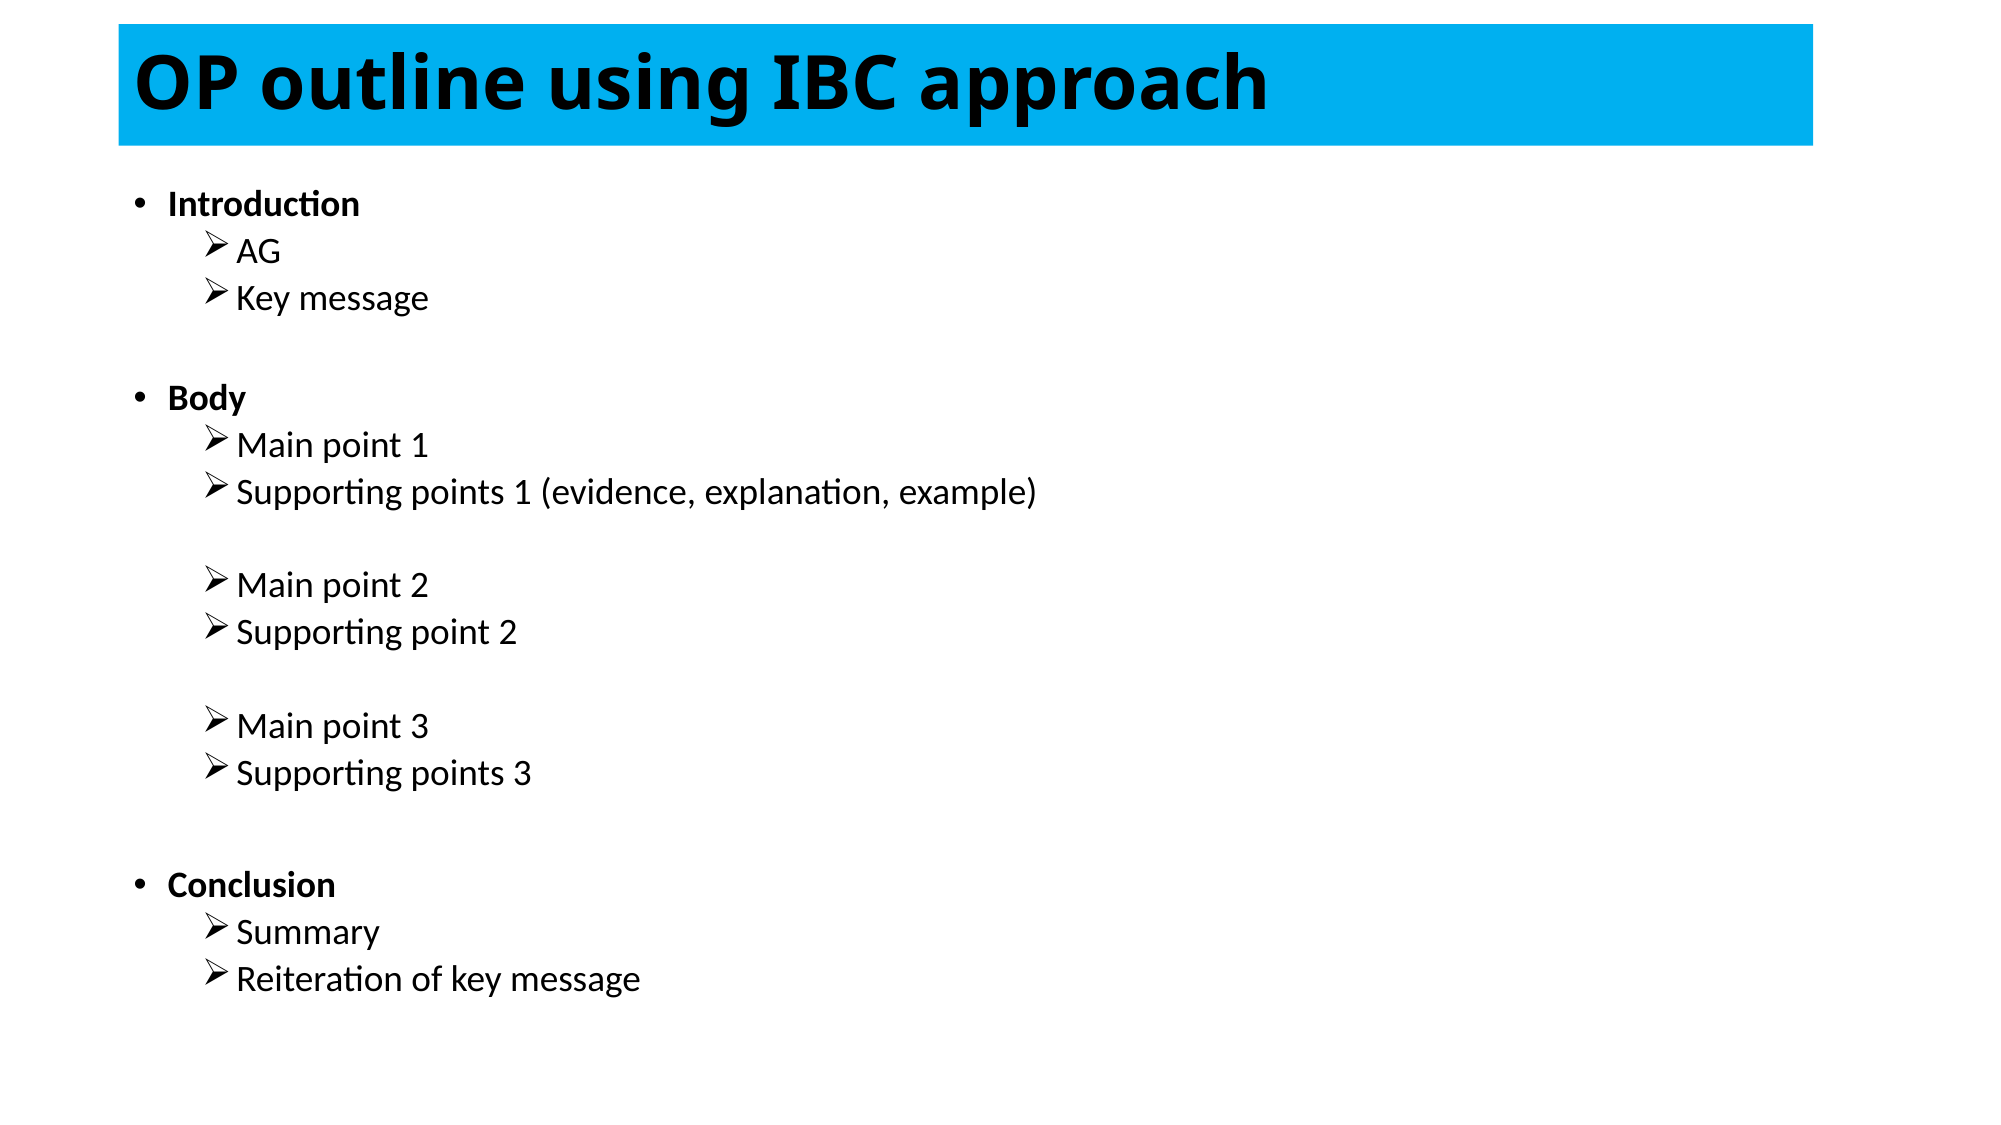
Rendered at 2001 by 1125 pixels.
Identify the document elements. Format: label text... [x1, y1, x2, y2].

title OP outline using IBC approach [118, 24, 1814, 146]
list Introduction AG Key message Body Main point 1 Supporting points 1 (evidence, explanation, example) Main point 2 Supporting point 2 Main point 3 Supporting points 3 Conclusion Summary Reiteration of key message [118, 176, 1863, 1014]
